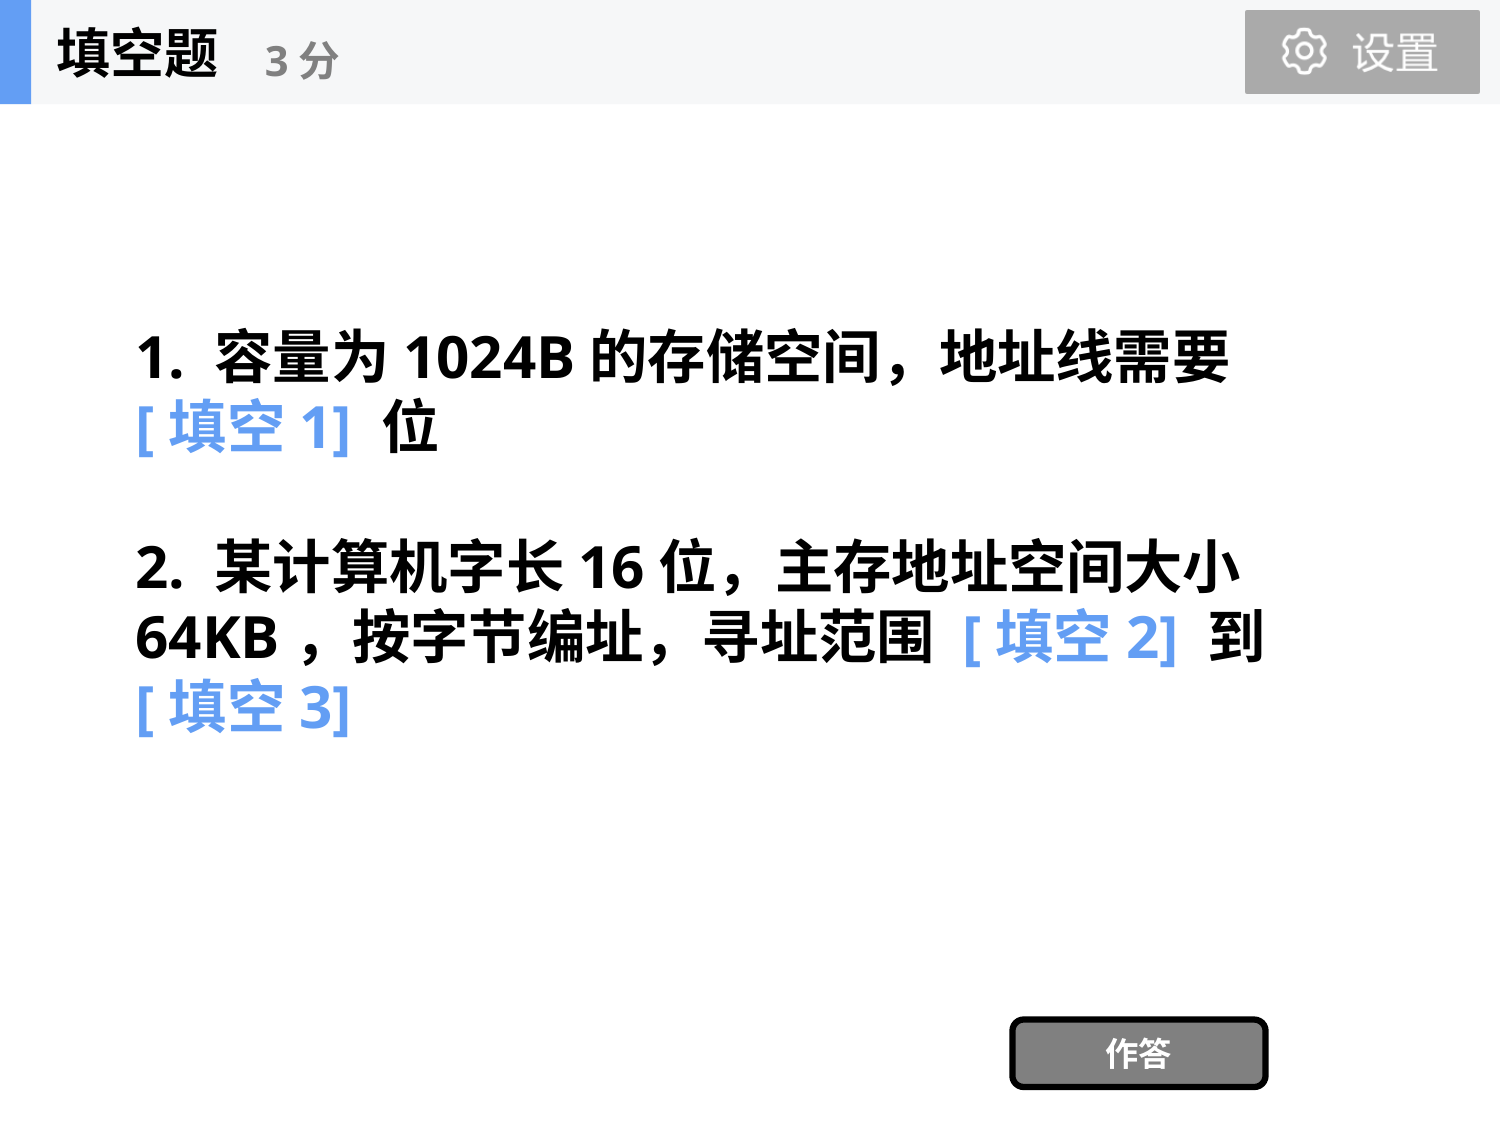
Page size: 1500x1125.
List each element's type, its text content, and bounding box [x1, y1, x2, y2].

text_box 1. 容量为1024B的存储空间，地址线需要 [填空1] 位 2. 某计算机字长16位，主存地址空间大小64KB，按字节编址，寻址范围 [填空2] 到 [填空3] [120, 250, 1321, 811]
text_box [0, 0, 1500, 105]
picture [1245, 10, 1480, 94]
text_box 作答 [1012, 1019, 1266, 1088]
